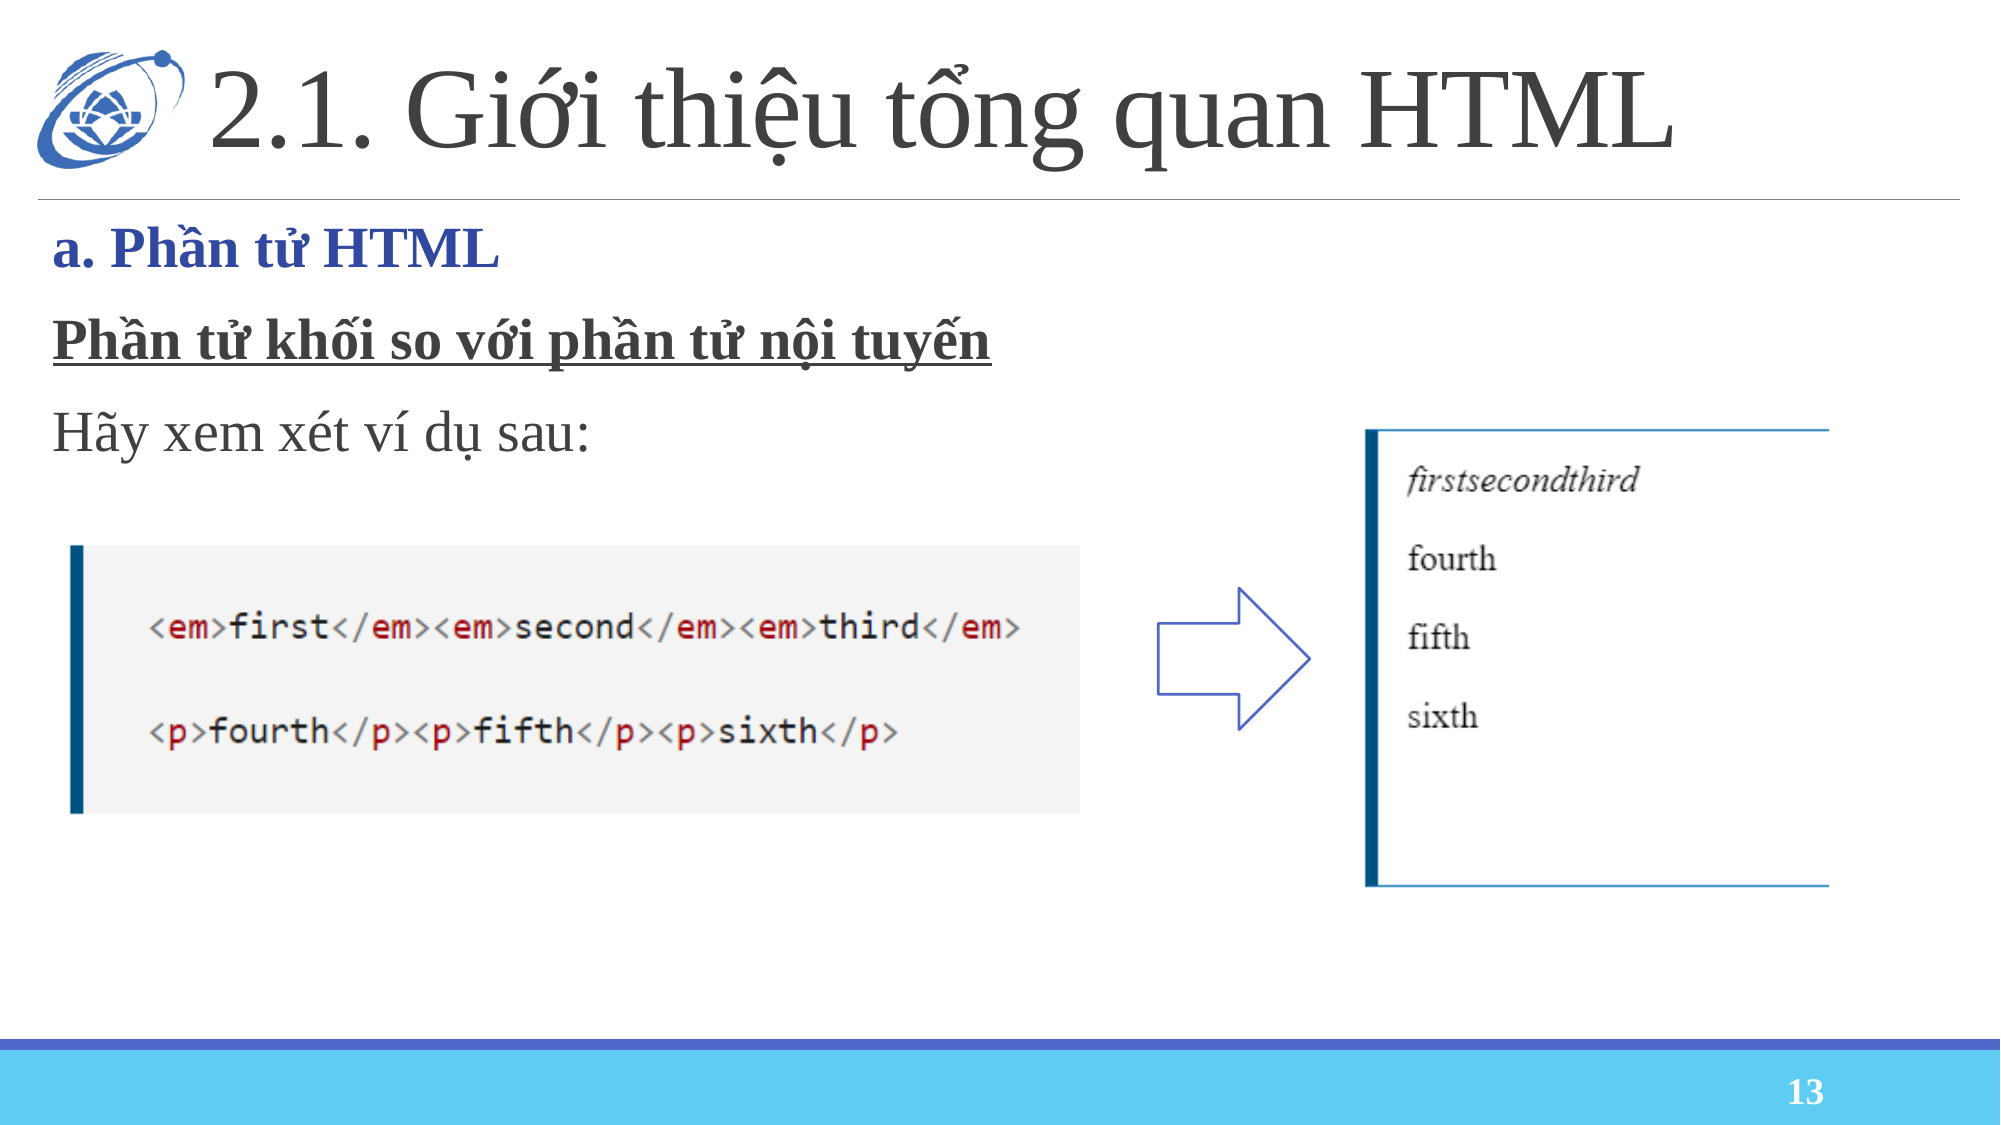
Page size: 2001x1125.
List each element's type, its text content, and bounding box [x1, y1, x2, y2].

slide_number 13 [1624, 1059, 1840, 1120]
list a. Phần tử HTML Phần tử khối so với phần tử nội tuyến Hãy xem xét ví dụ sau: [37, 209, 1961, 1011]
text_box [1156, 586, 1311, 731]
picture [37, 34, 185, 183]
picture [66, 542, 1081, 818]
title 2.1. Giới thiệu tổng quan HTML [193, 47, 1961, 192]
picture [1361, 426, 1830, 892]
